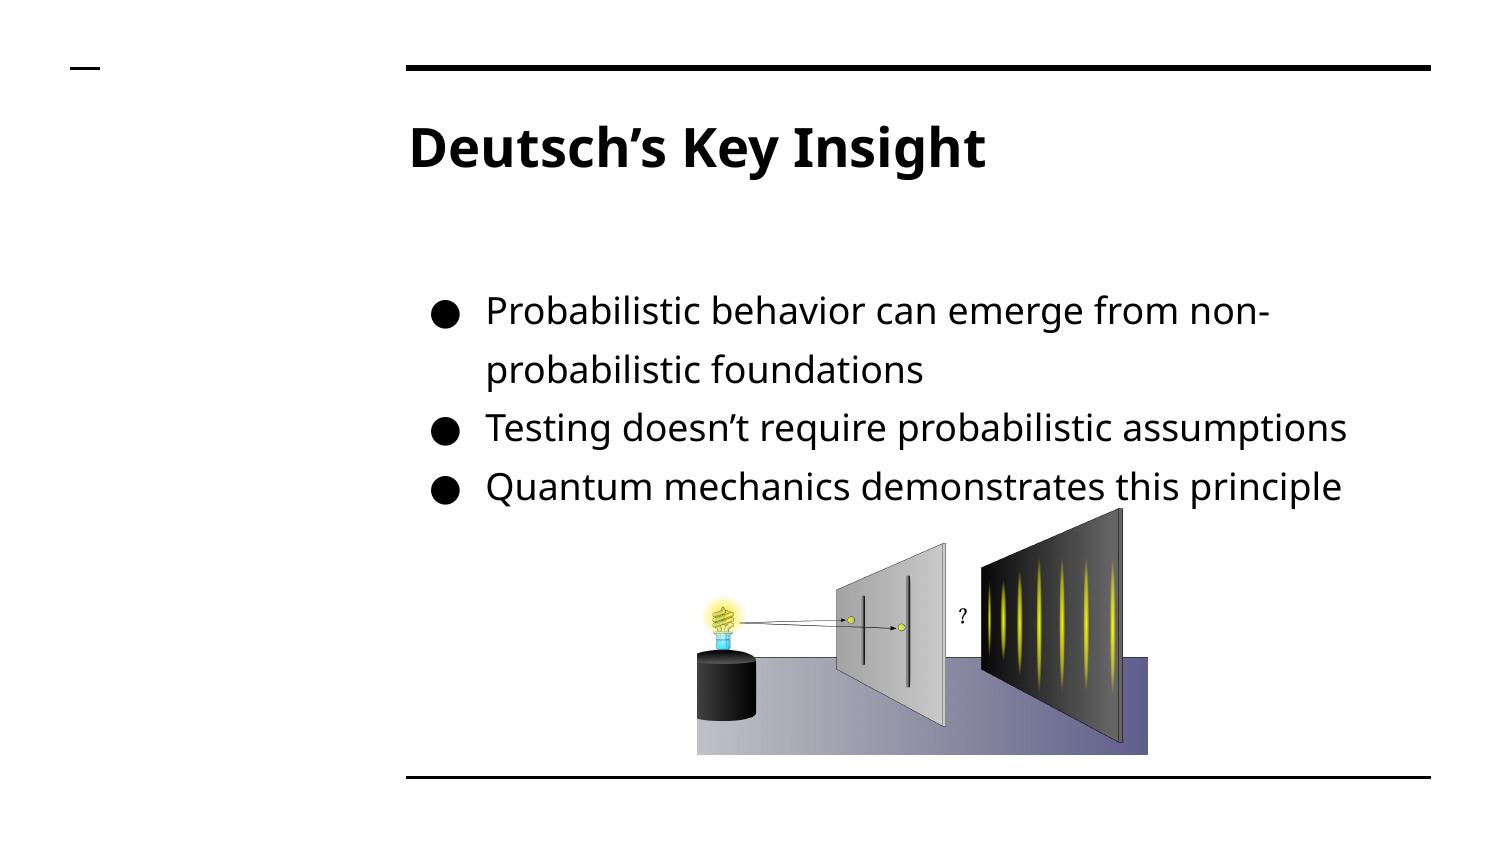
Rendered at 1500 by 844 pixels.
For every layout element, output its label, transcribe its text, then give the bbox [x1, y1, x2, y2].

list Probabilistic behavior can emerge from non-probabilistic foundations Testing doesn’t require probabilistic assumptions Quantum mechanics demonstrates this principle [395, 261, 1433, 755]
picture [697, 508, 1148, 755]
title Deutsch’s Key Insight [393, 94, 1431, 199]
